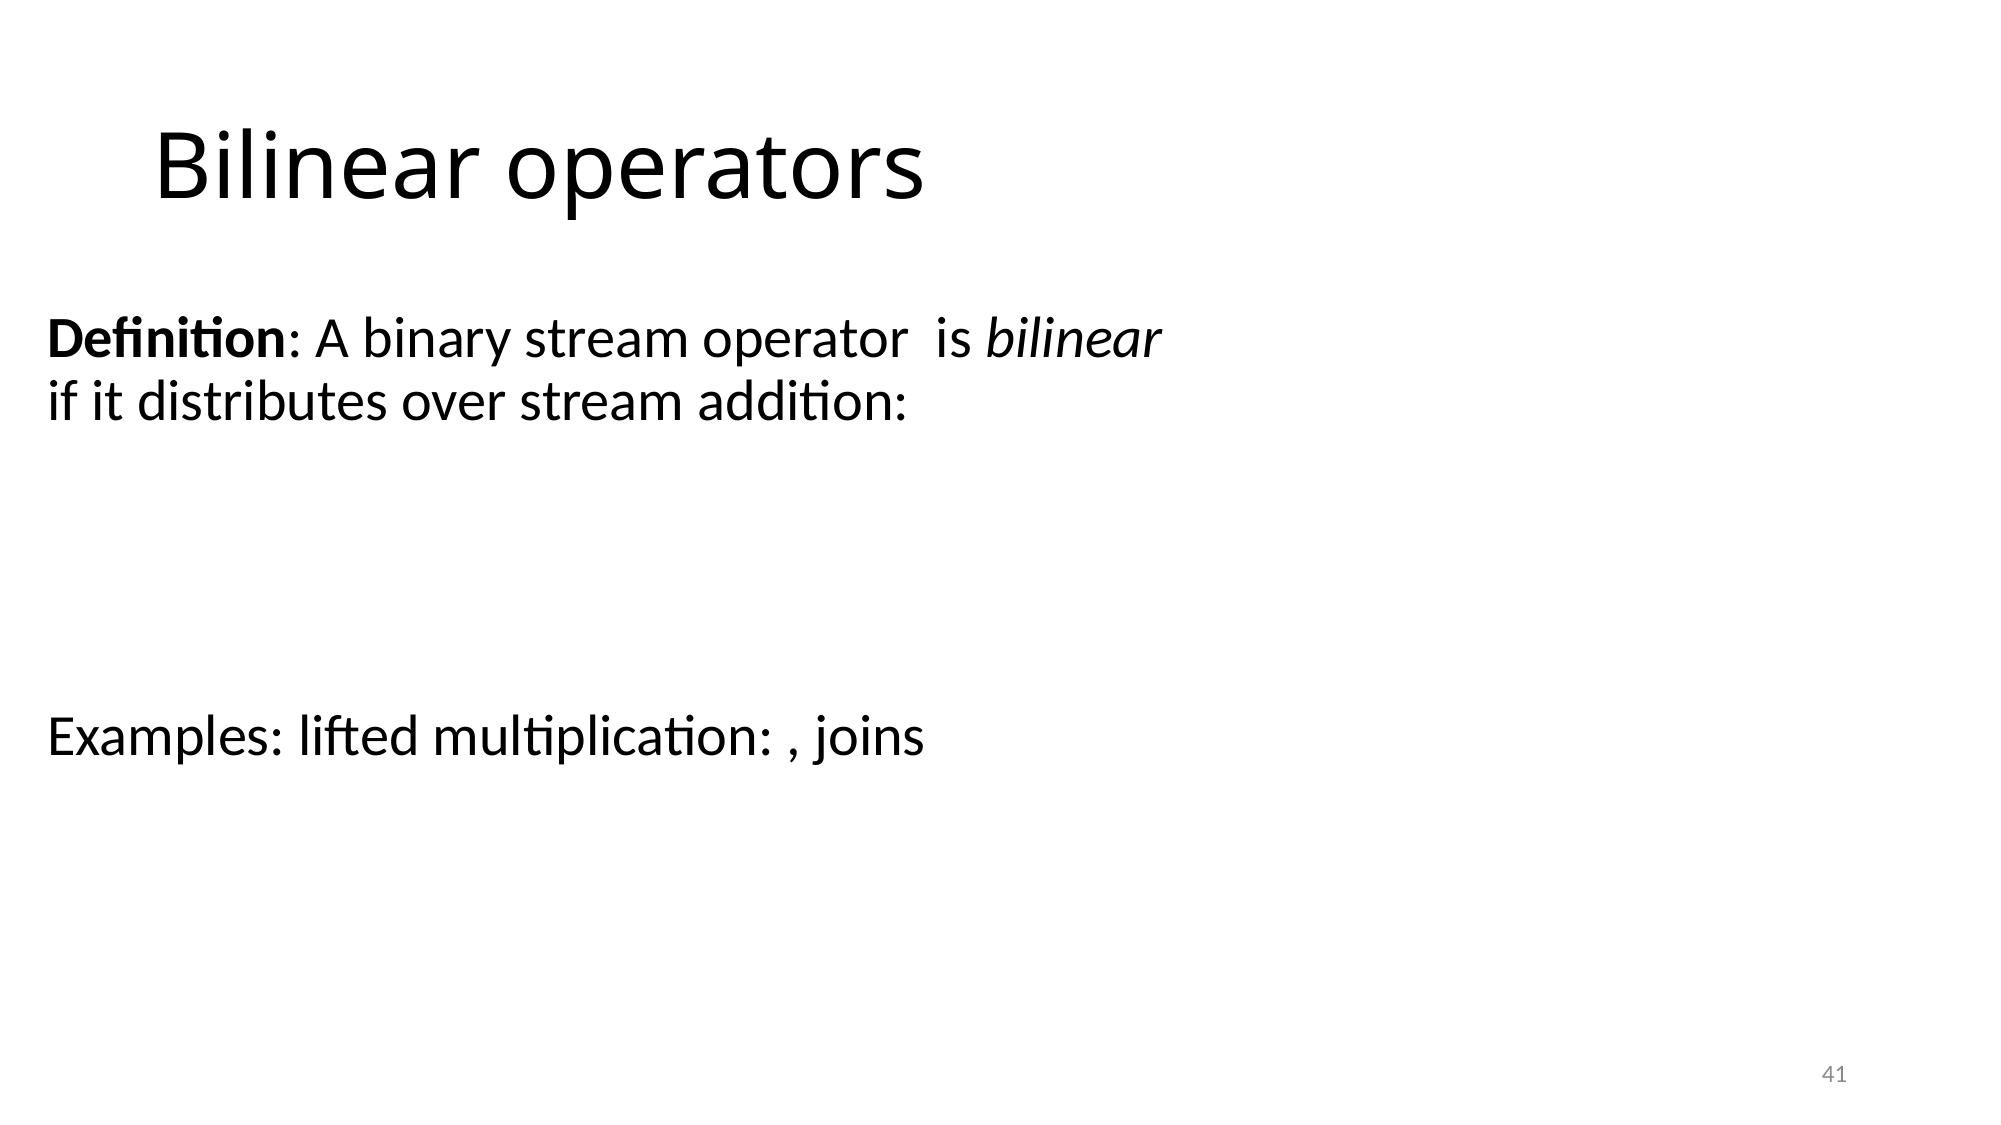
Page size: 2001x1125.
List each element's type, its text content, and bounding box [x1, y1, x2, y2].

title Bilinear operators [137, 59, 1863, 278]
slide_number 41 [1798, 1042, 1863, 1103]
